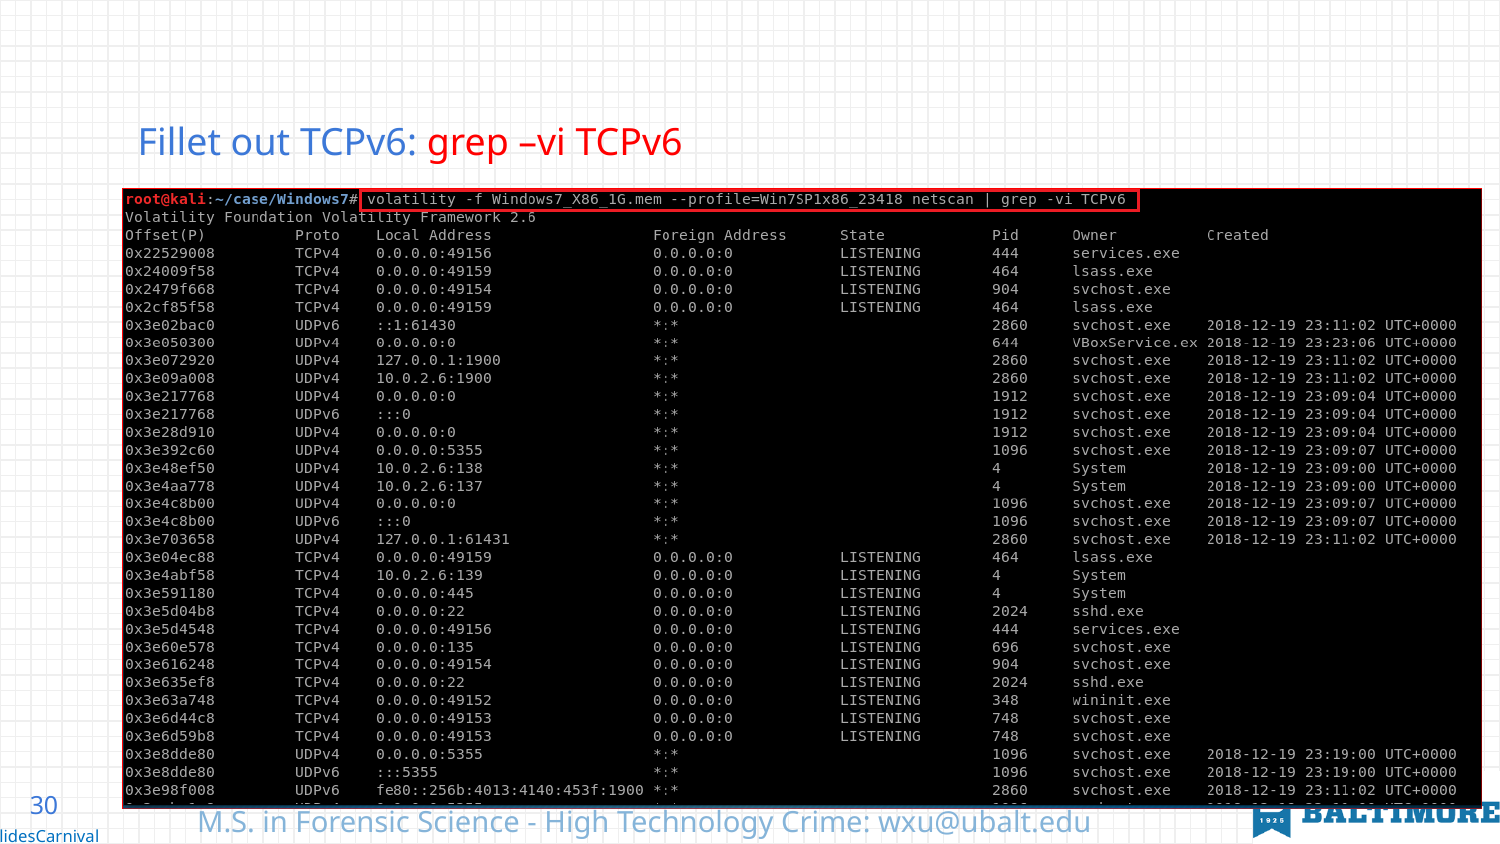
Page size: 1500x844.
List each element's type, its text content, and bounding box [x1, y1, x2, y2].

picture [122, 188, 1500, 844]
title Fillet out TCPv6: grep –vi TCPv6 [122, 36, 1237, 178]
slide_number 30 [14, 774, 105, 840]
